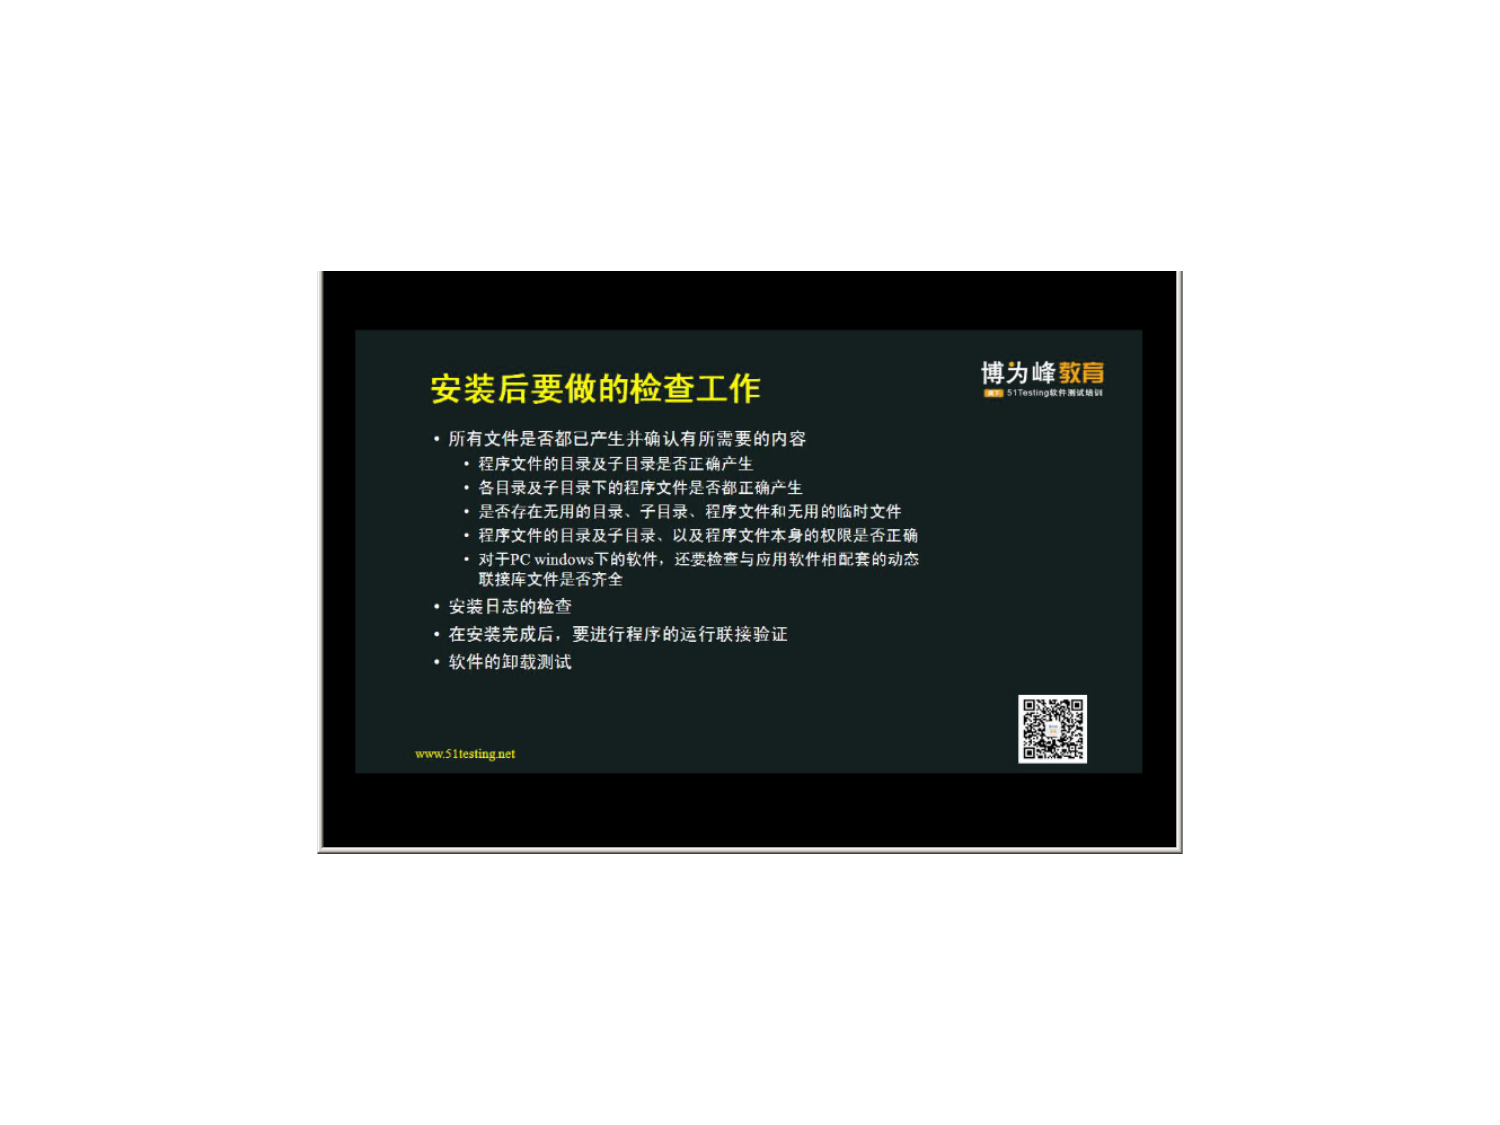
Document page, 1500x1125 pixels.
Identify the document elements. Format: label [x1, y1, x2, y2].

picture [317, 271, 1183, 854]
